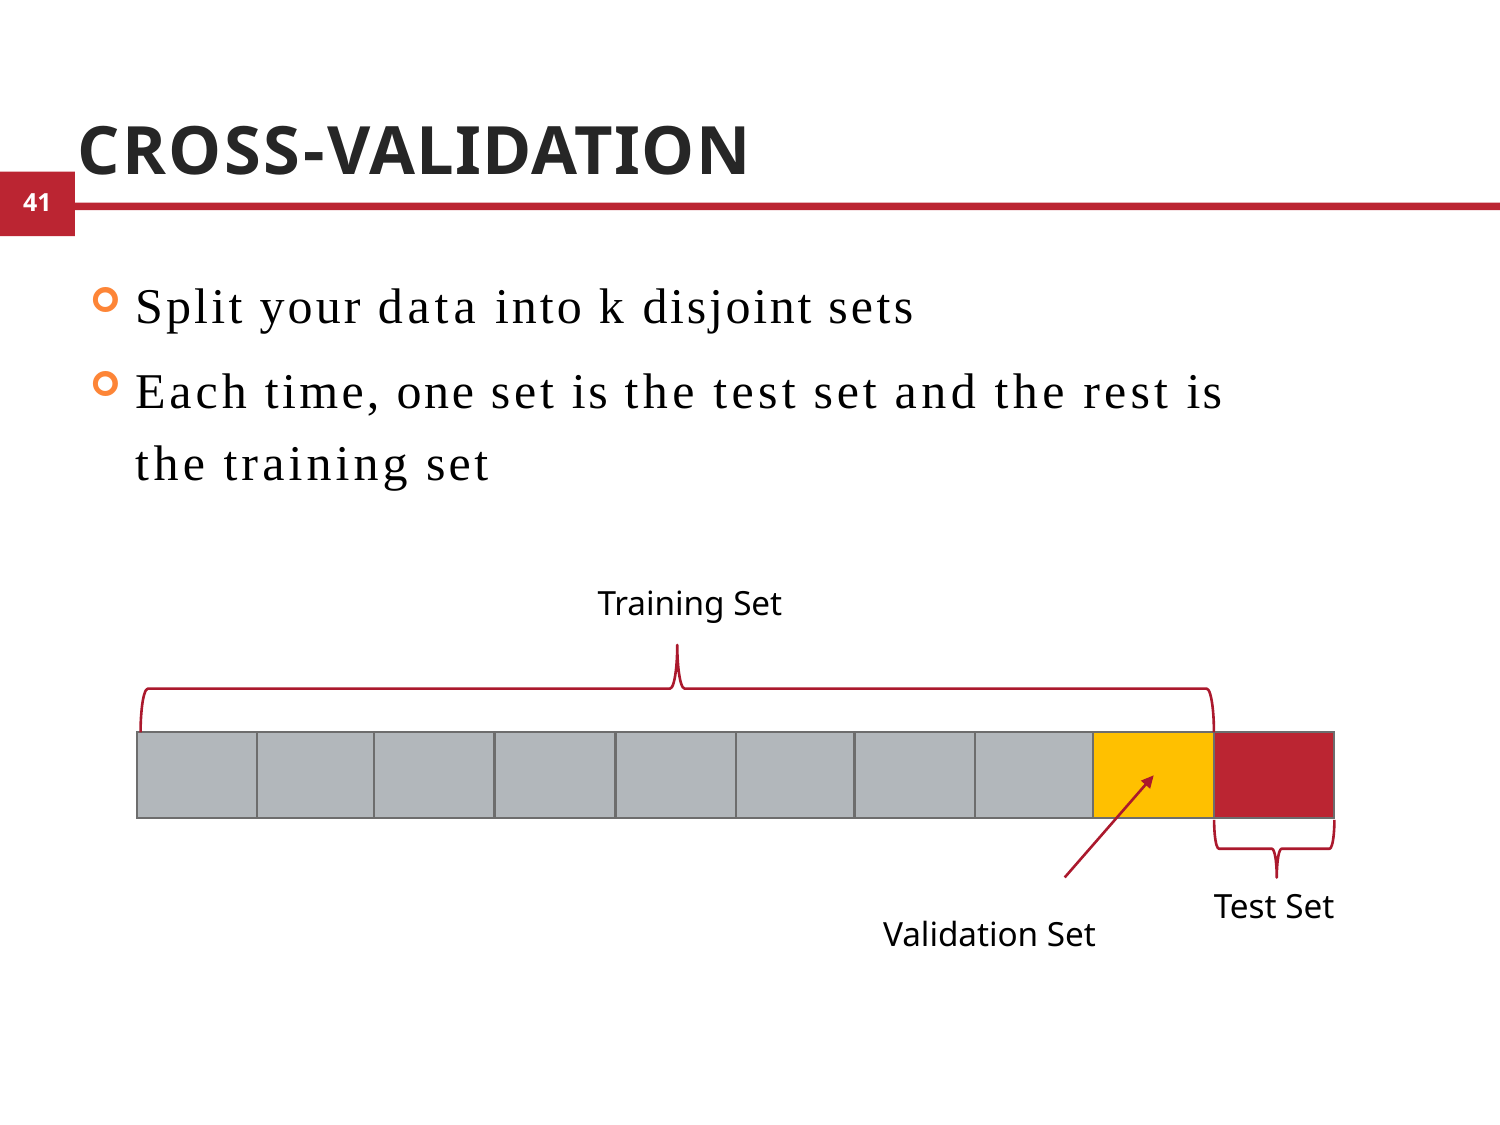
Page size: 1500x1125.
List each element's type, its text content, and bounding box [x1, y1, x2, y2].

text_box [1213, 732, 1335, 819]
text_box Validation Set [914, 905, 1065, 1056]
text_box [854, 733, 975, 819]
text_box Split your data into k disjoint sets Each time, one set is the test set and the rest is the training set [87, 247, 1232, 491]
text_box [1093, 733, 1213, 819]
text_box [1063, 774, 1155, 879]
text_box [136, 732, 257, 819]
text_box [736, 733, 854, 819]
title Cross-Validation [75, 0, 1425, 188]
text_box [139, 687, 1216, 733]
text_box [373, 733, 494, 819]
text_box [615, 733, 736, 819]
text_box [975, 733, 1093, 819]
text_box [257, 733, 373, 819]
text_box [494, 733, 615, 819]
text_box Training Set [615, 574, 765, 725]
text_box Test Set [1199, 877, 1350, 935]
text_box [1212, 819, 1336, 877]
